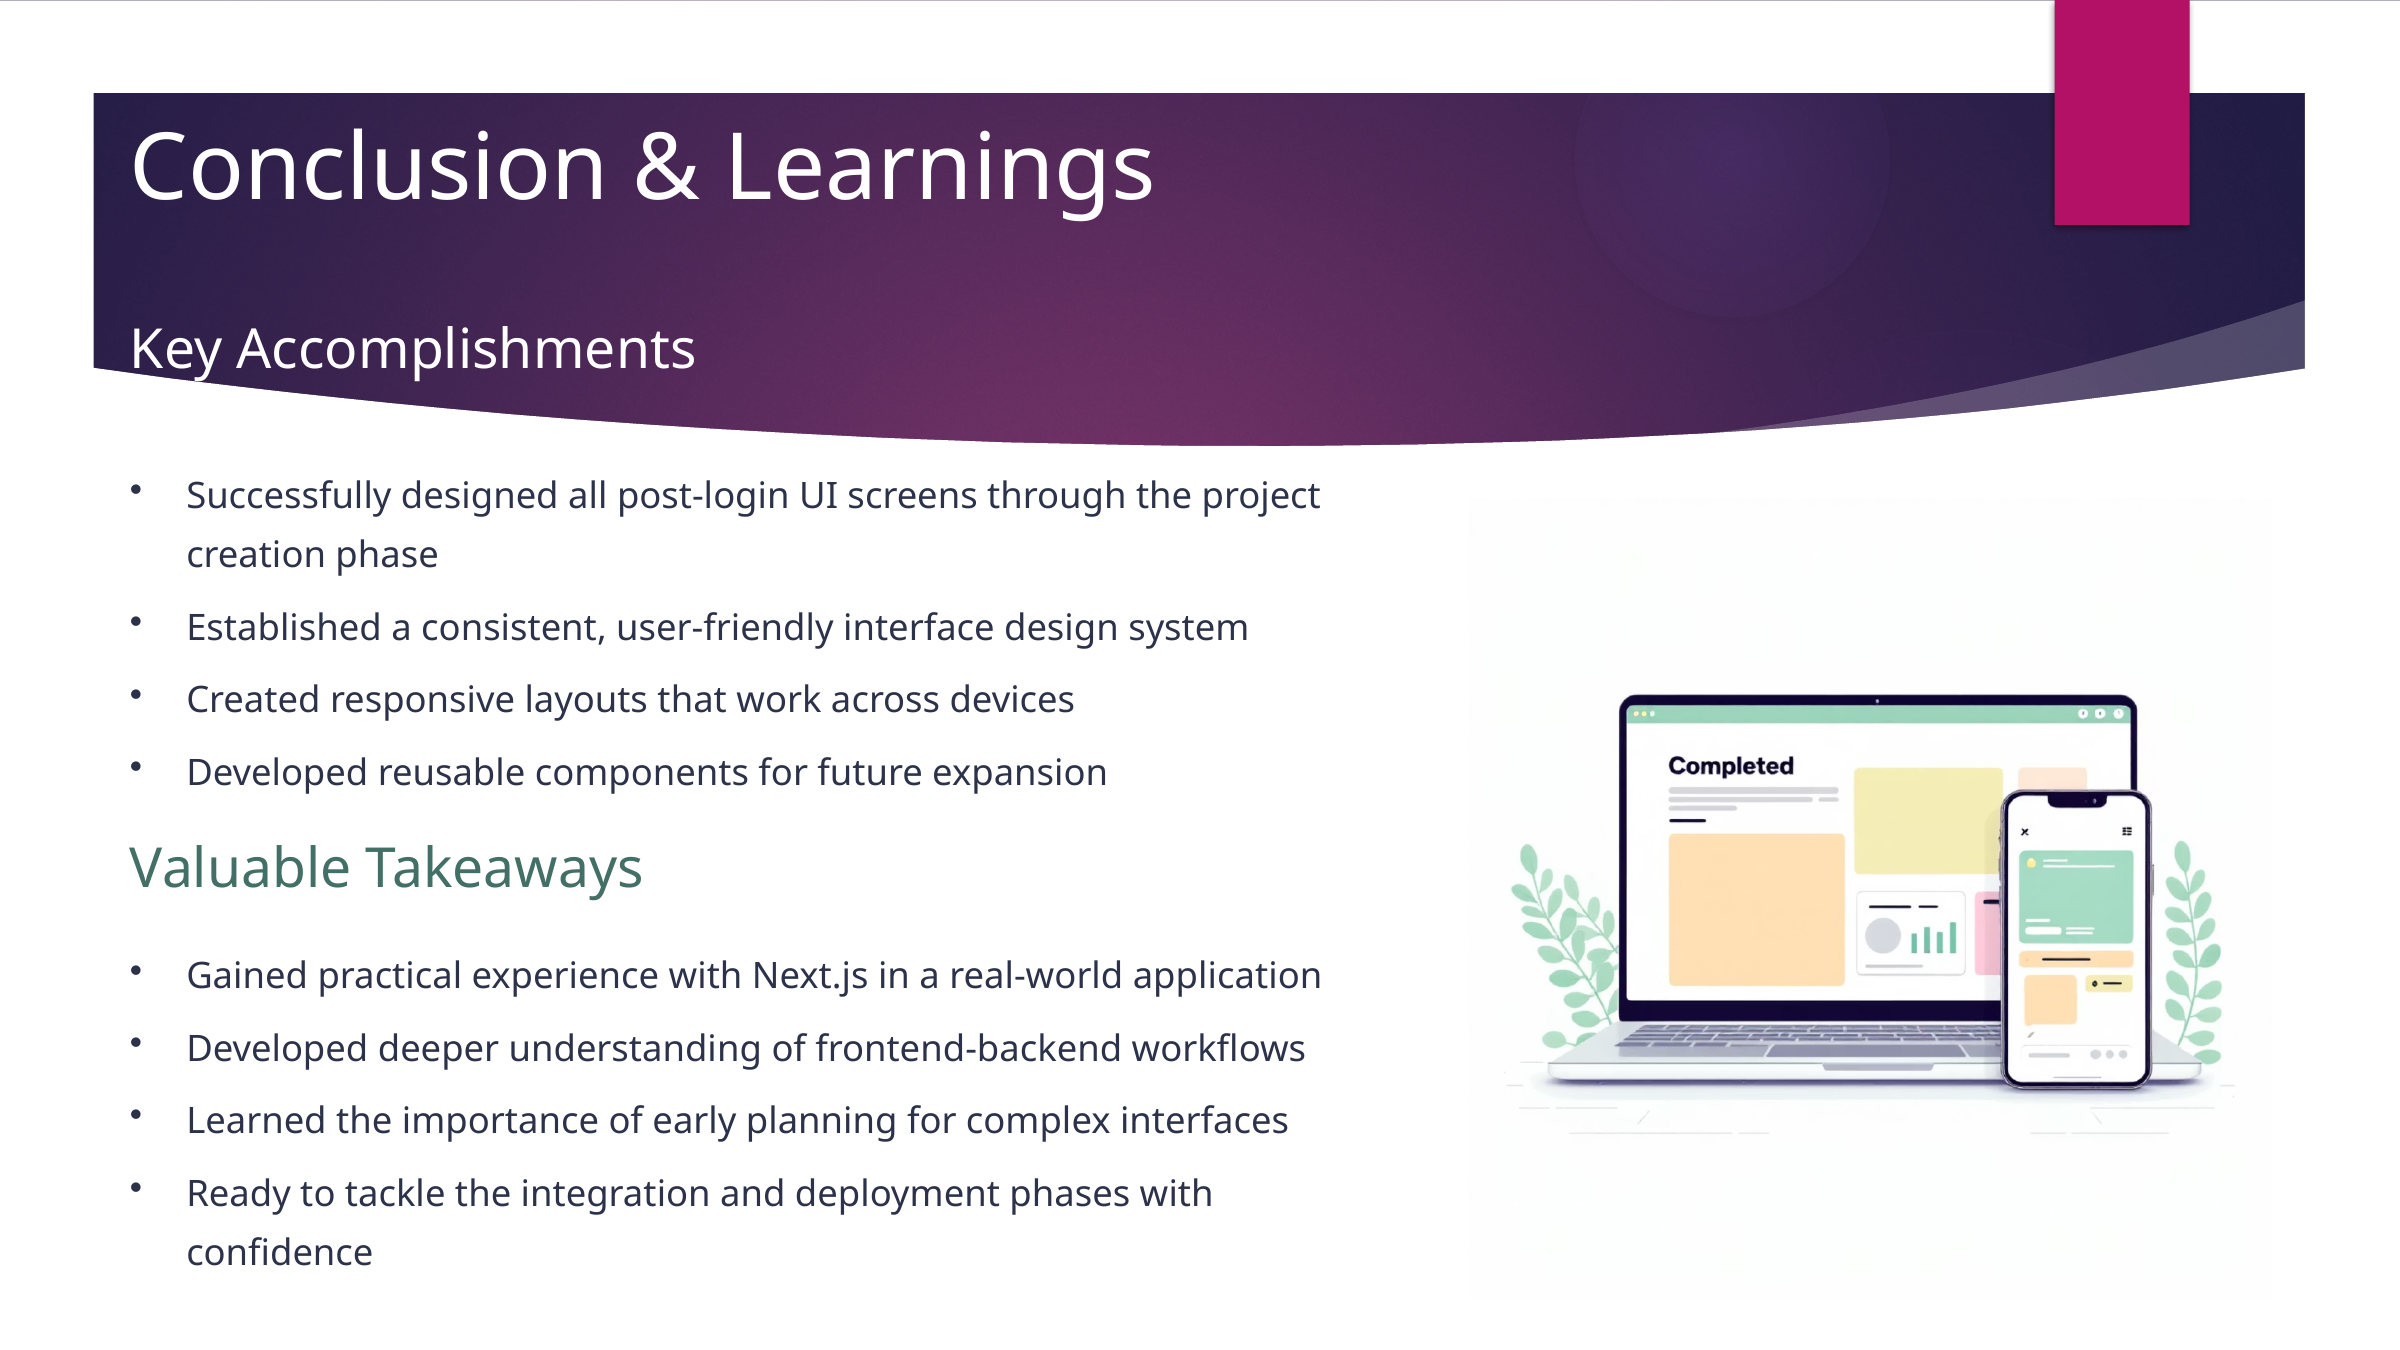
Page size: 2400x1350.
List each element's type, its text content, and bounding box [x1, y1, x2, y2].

text_box Created responsive layouts that work across devices [130, 660, 1378, 721]
text_box Key Accomplishments [130, 311, 688, 381]
text_box Ready to tackle the integration and deployment phases with confidence [130, 1154, 1378, 1274]
picture [1469, 498, 2272, 1301]
text_box Conclusion & Learnings [130, 102, 1081, 219]
text_box Successfully designed all post-login UI screens through the project creation phase [130, 456, 1378, 576]
text_box Gained practical experience with Next.js in a real-world application [130, 936, 1378, 997]
text_box Established a consistent, user-friendly interface design system [130, 588, 1378, 648]
text_box Learned the importance of early planning for complex interfaces [130, 1081, 1378, 1142]
text_box Developed reusable components for future expansion [130, 733, 1378, 793]
text_box Developed deeper understanding of frontend-backend workflows [130, 1009, 1378, 1069]
text_box Valuable Takeaways [130, 829, 688, 900]
